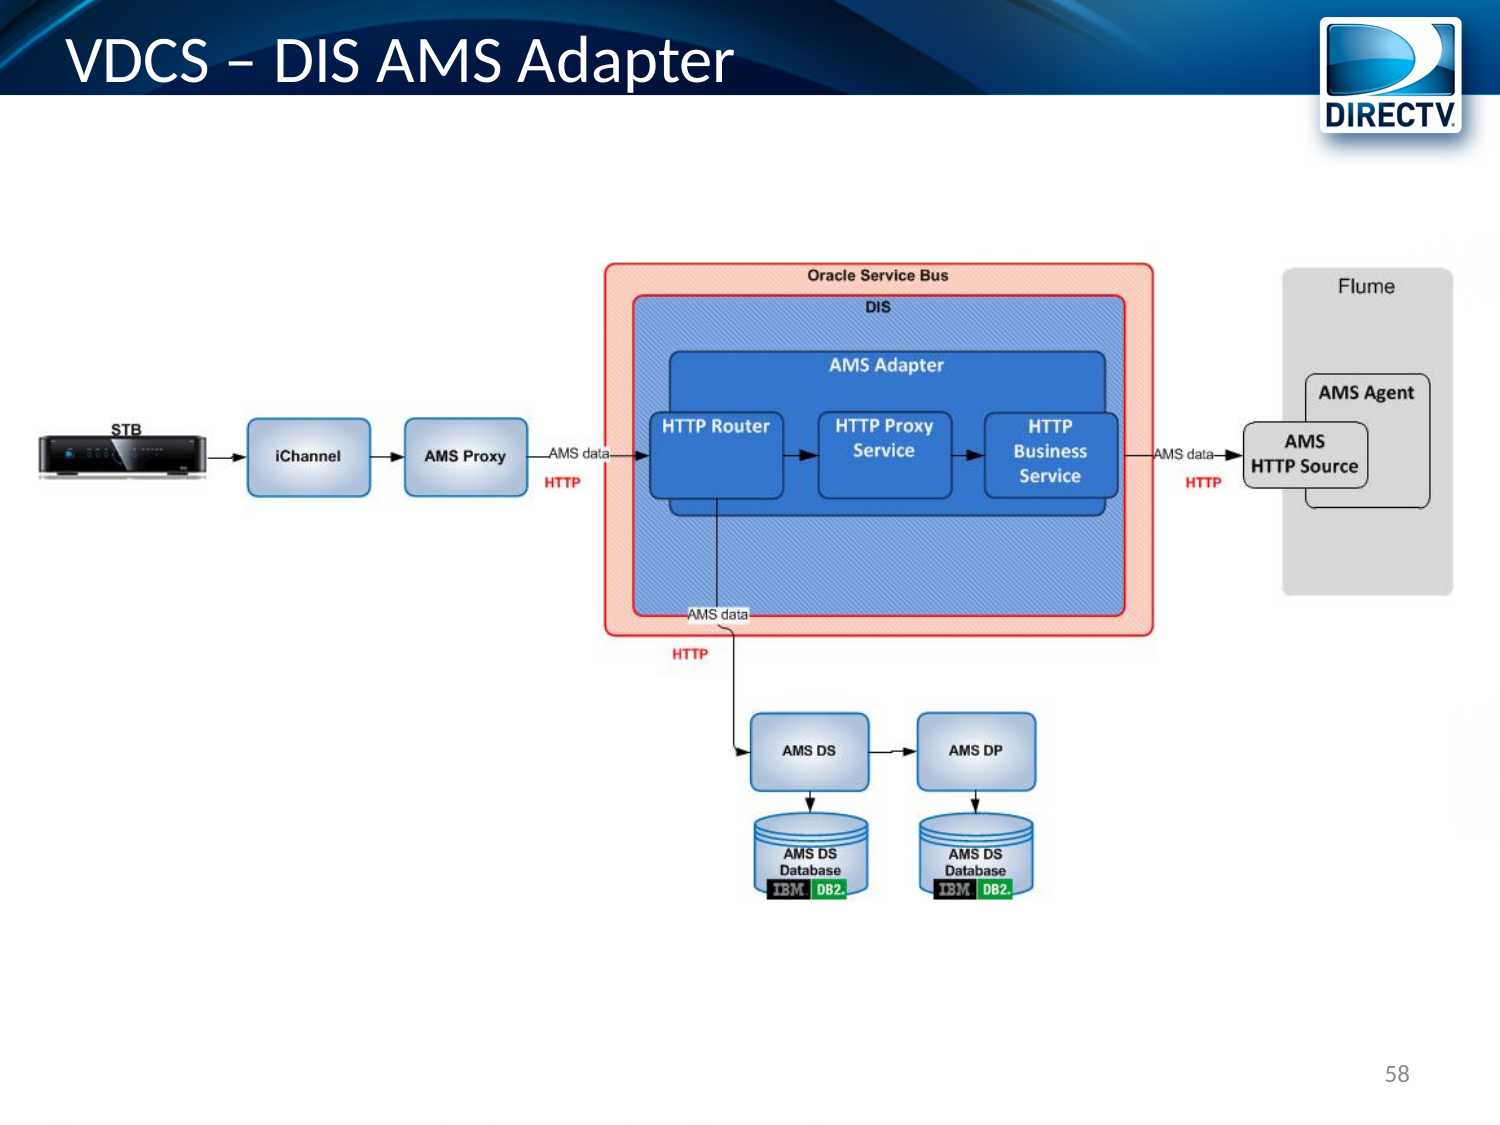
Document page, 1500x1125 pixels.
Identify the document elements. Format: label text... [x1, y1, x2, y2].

picture [0, 0, 1500, 1125]
title VDCS – DIS AMS Adapter [50, 0, 1400, 113]
slide_number 58 [1074, 1042, 1425, 1103]
